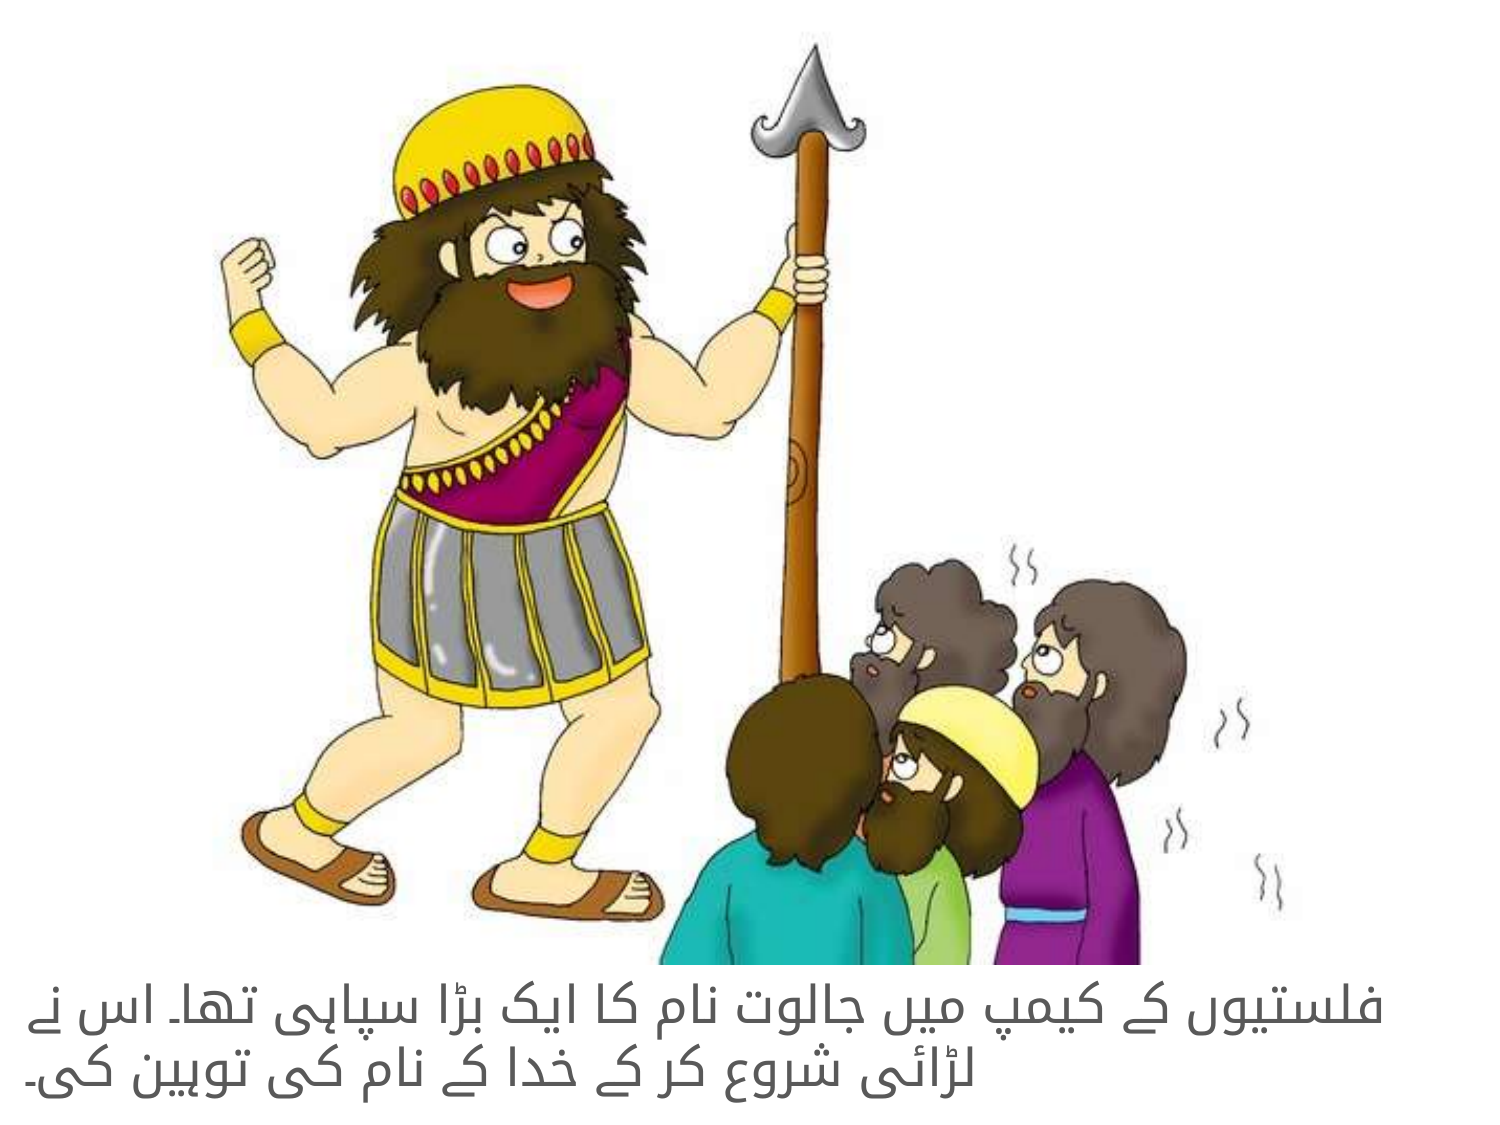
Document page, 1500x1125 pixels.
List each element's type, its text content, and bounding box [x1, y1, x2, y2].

picture [79, 0, 1442, 965]
text_box فلستیوں کے کیمپ میں جالوت نام کا ایک بڑا سپاہی تھا۔ اس نے لڑائی شروع کر کے خدا کے نام کی توہین کی۔ [11, 964, 1483, 1104]
